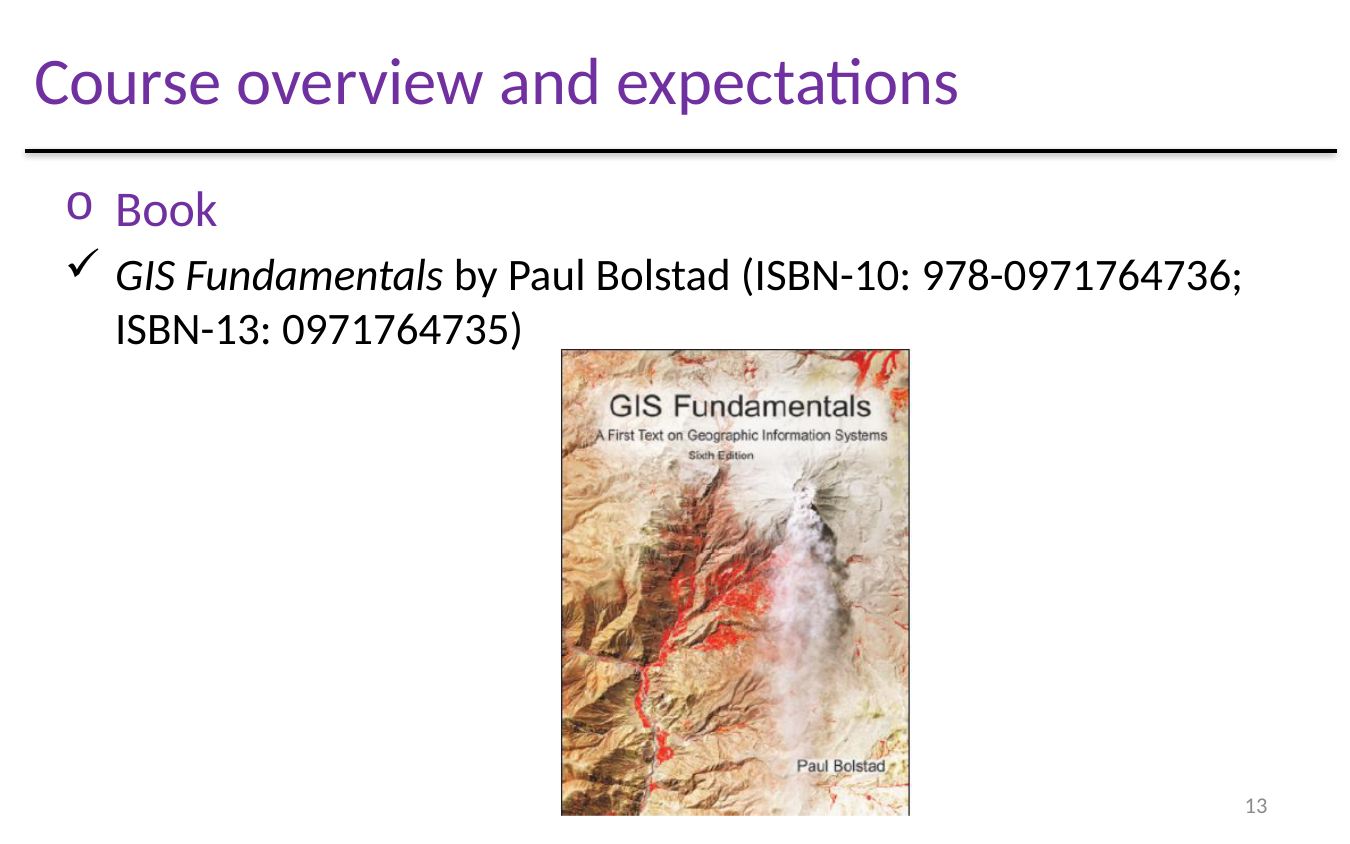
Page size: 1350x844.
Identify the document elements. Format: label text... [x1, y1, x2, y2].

slide_number 13 [967, 782, 1283, 827]
list Book GIS Fundamentals by Paul Bolstad (ISBN-10: 978-0971764736; ISBN-13: 0971764735) [49, 168, 1310, 807]
picture [560, 348, 912, 817]
text_box Course overview and expectations [19, 7, 1345, 148]
